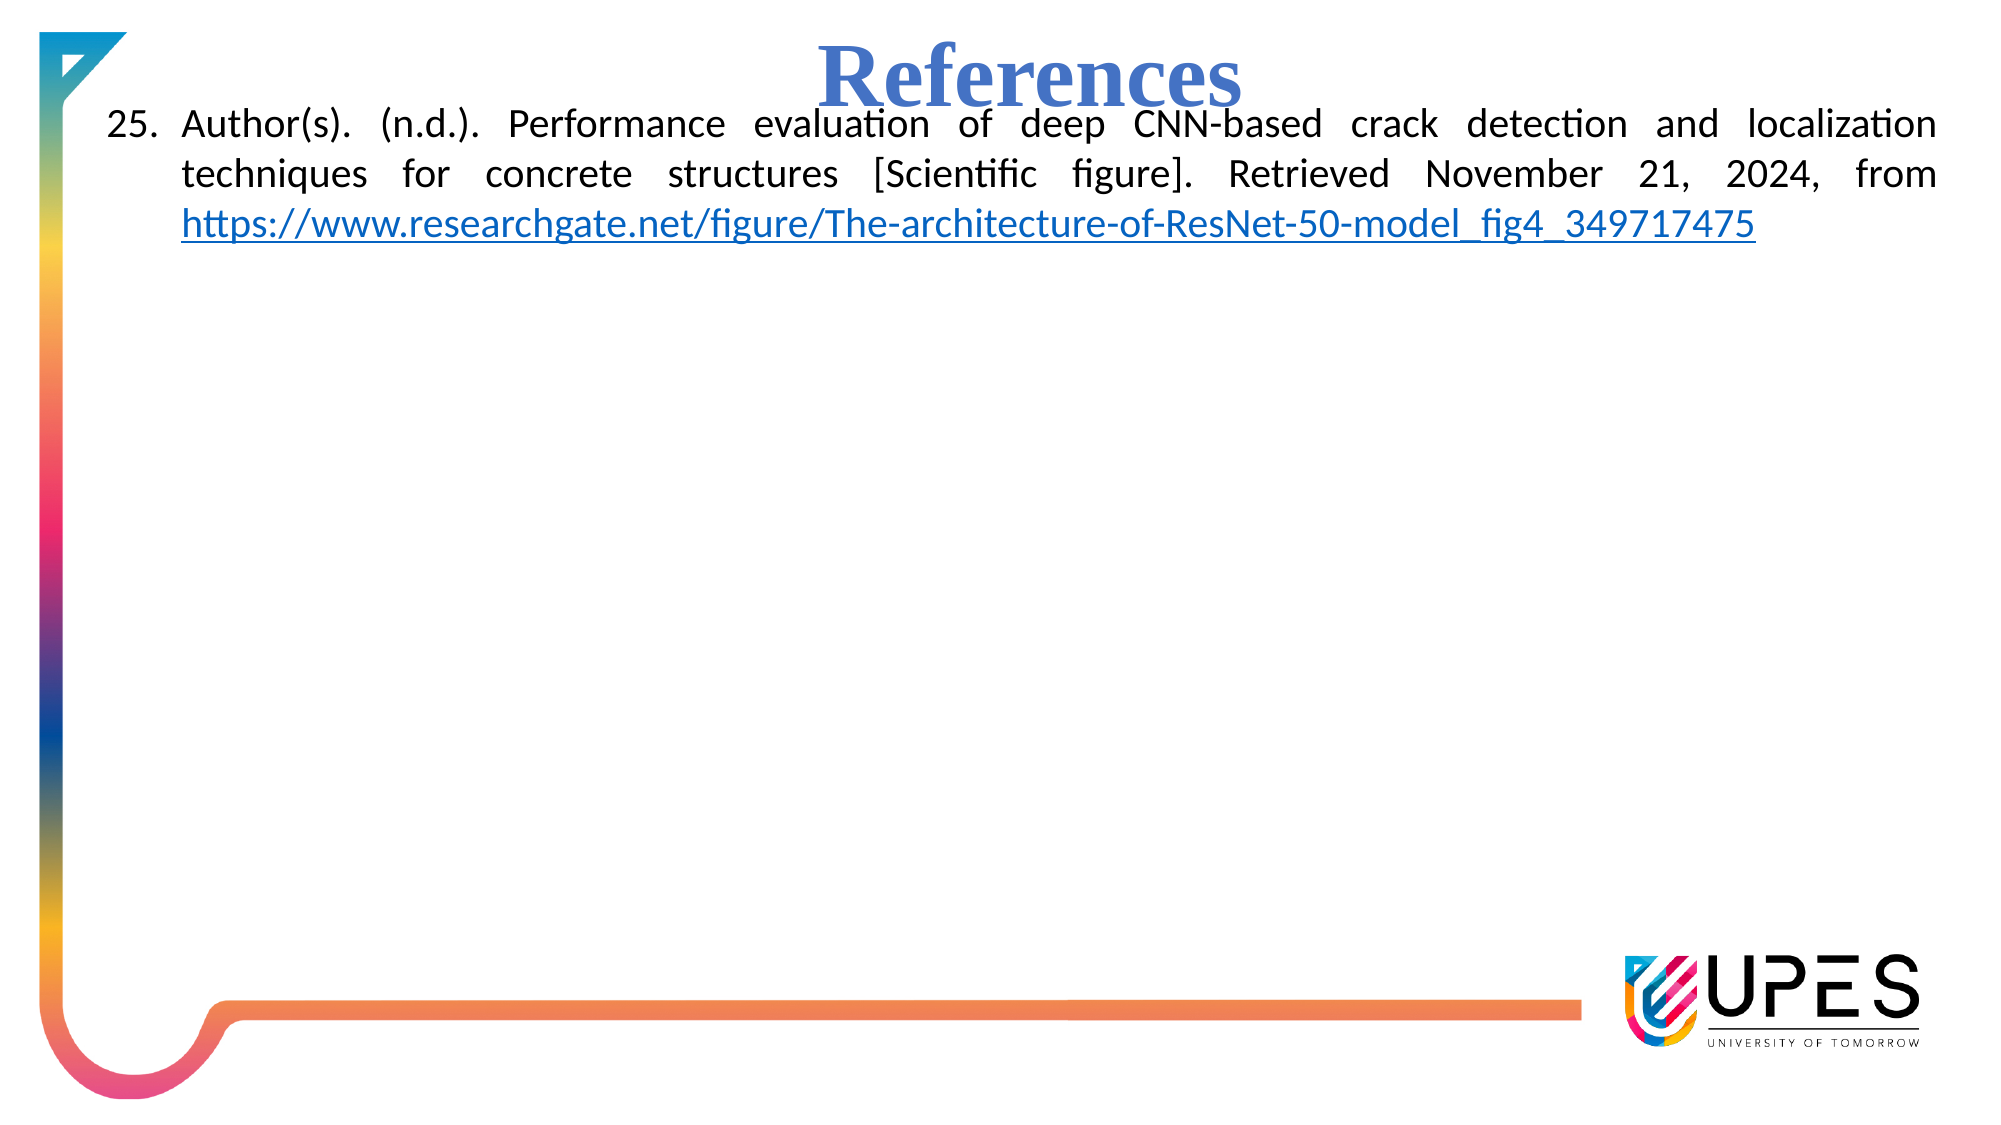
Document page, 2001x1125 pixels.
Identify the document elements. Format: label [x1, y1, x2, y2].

list [0, 0, 2000, 1125]
